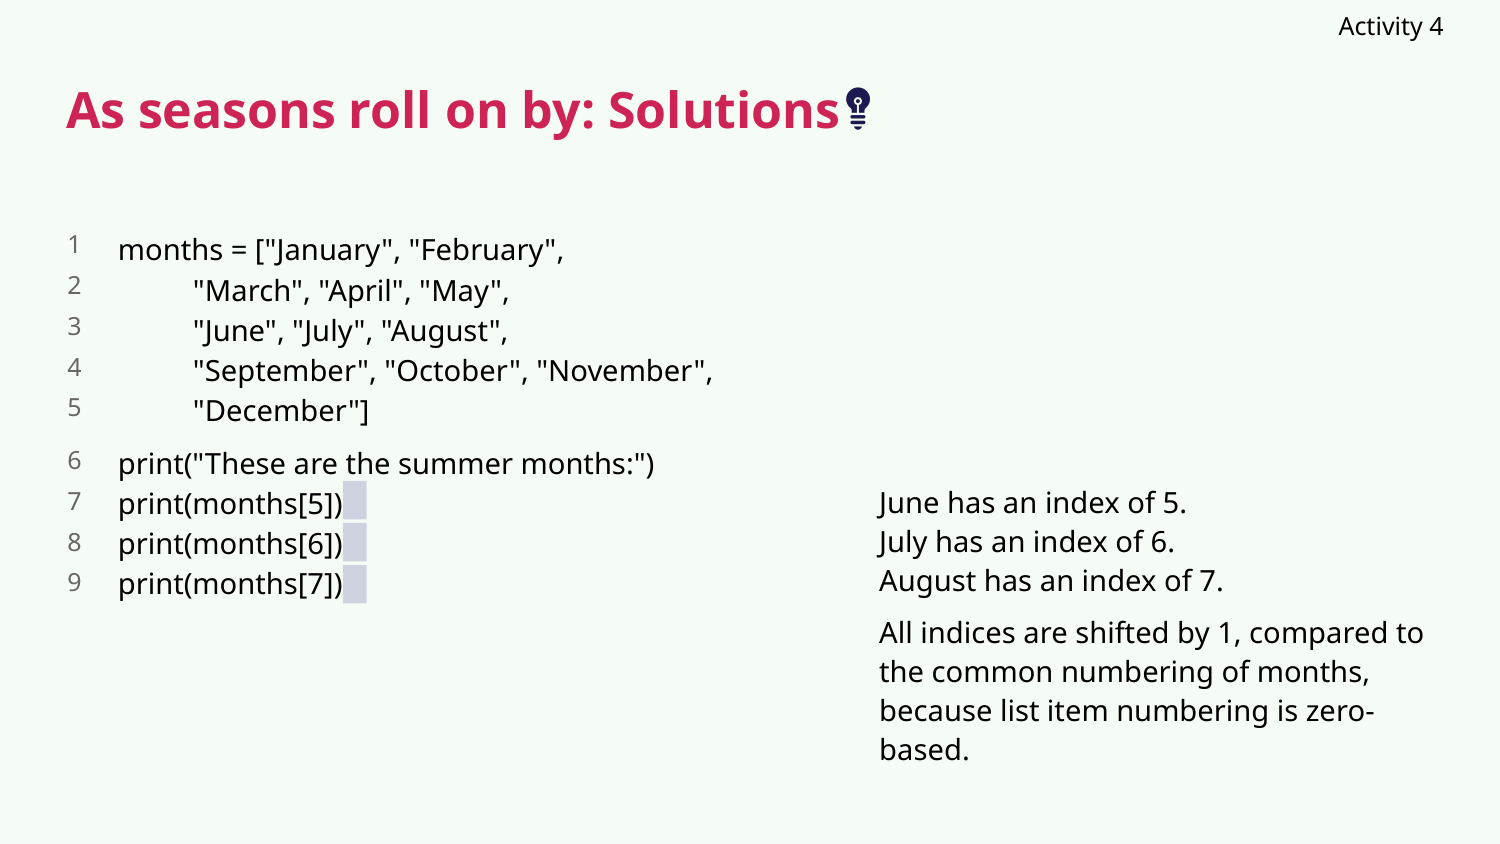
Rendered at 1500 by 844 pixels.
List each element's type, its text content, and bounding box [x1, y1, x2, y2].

text_box June has an index of 5. July has an index of 6. August has an index of 7. All indices are shifted by 1, compared to the common numbering of months, because list item numbering is zero-based. [864, 465, 1449, 777]
subtitle Activity 4 [1122, 0, 1444, 51]
text_box 1 2 3 4 5 6 7 8 9 [52, 214, 97, 614]
text_box As seasons roll on by: Solutions [51, 51, 1449, 167]
text_box [343, 522, 367, 562]
picture [835, 86, 881, 132]
text_box [343, 565, 367, 604]
text_box months = ["January", "February", "March", "April", "May", "June", "July", "August", "September", "October", "November", "December"] print("These are the summer months:") print(months[5]) print(months[6]) print(months[7]) [102, 211, 967, 592]
text_box [343, 480, 367, 520]
